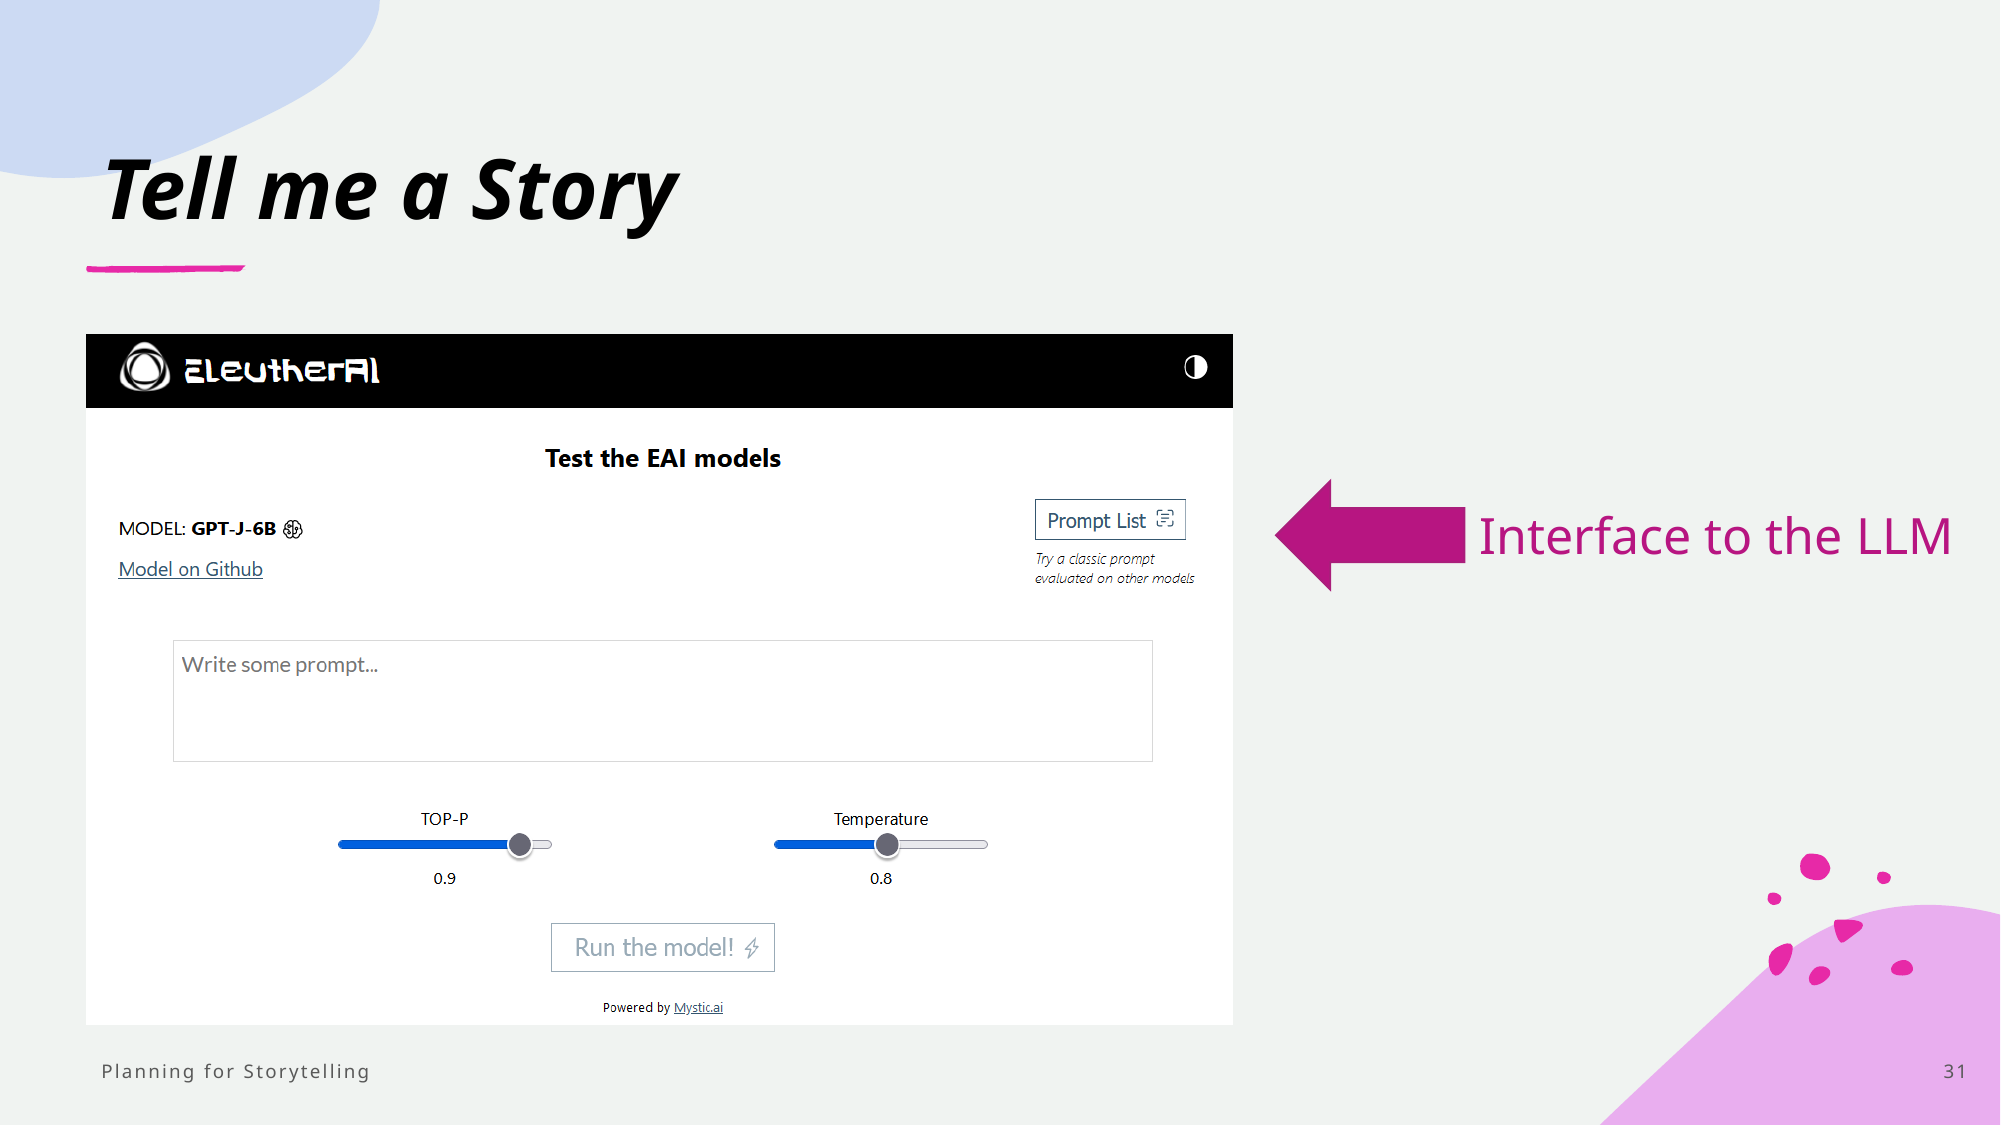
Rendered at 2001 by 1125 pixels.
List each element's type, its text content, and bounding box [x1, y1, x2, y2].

footer Planning for Storytelling [86, 1042, 653, 1103]
text_box Interface to the LLM [1464, 497, 1974, 573]
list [86, 334, 1233, 1025]
slide_number 31 [1911, 1042, 1999, 1103]
text_box [1274, 478, 1464, 592]
title Tell me a Story [86, 144, 1740, 244]
